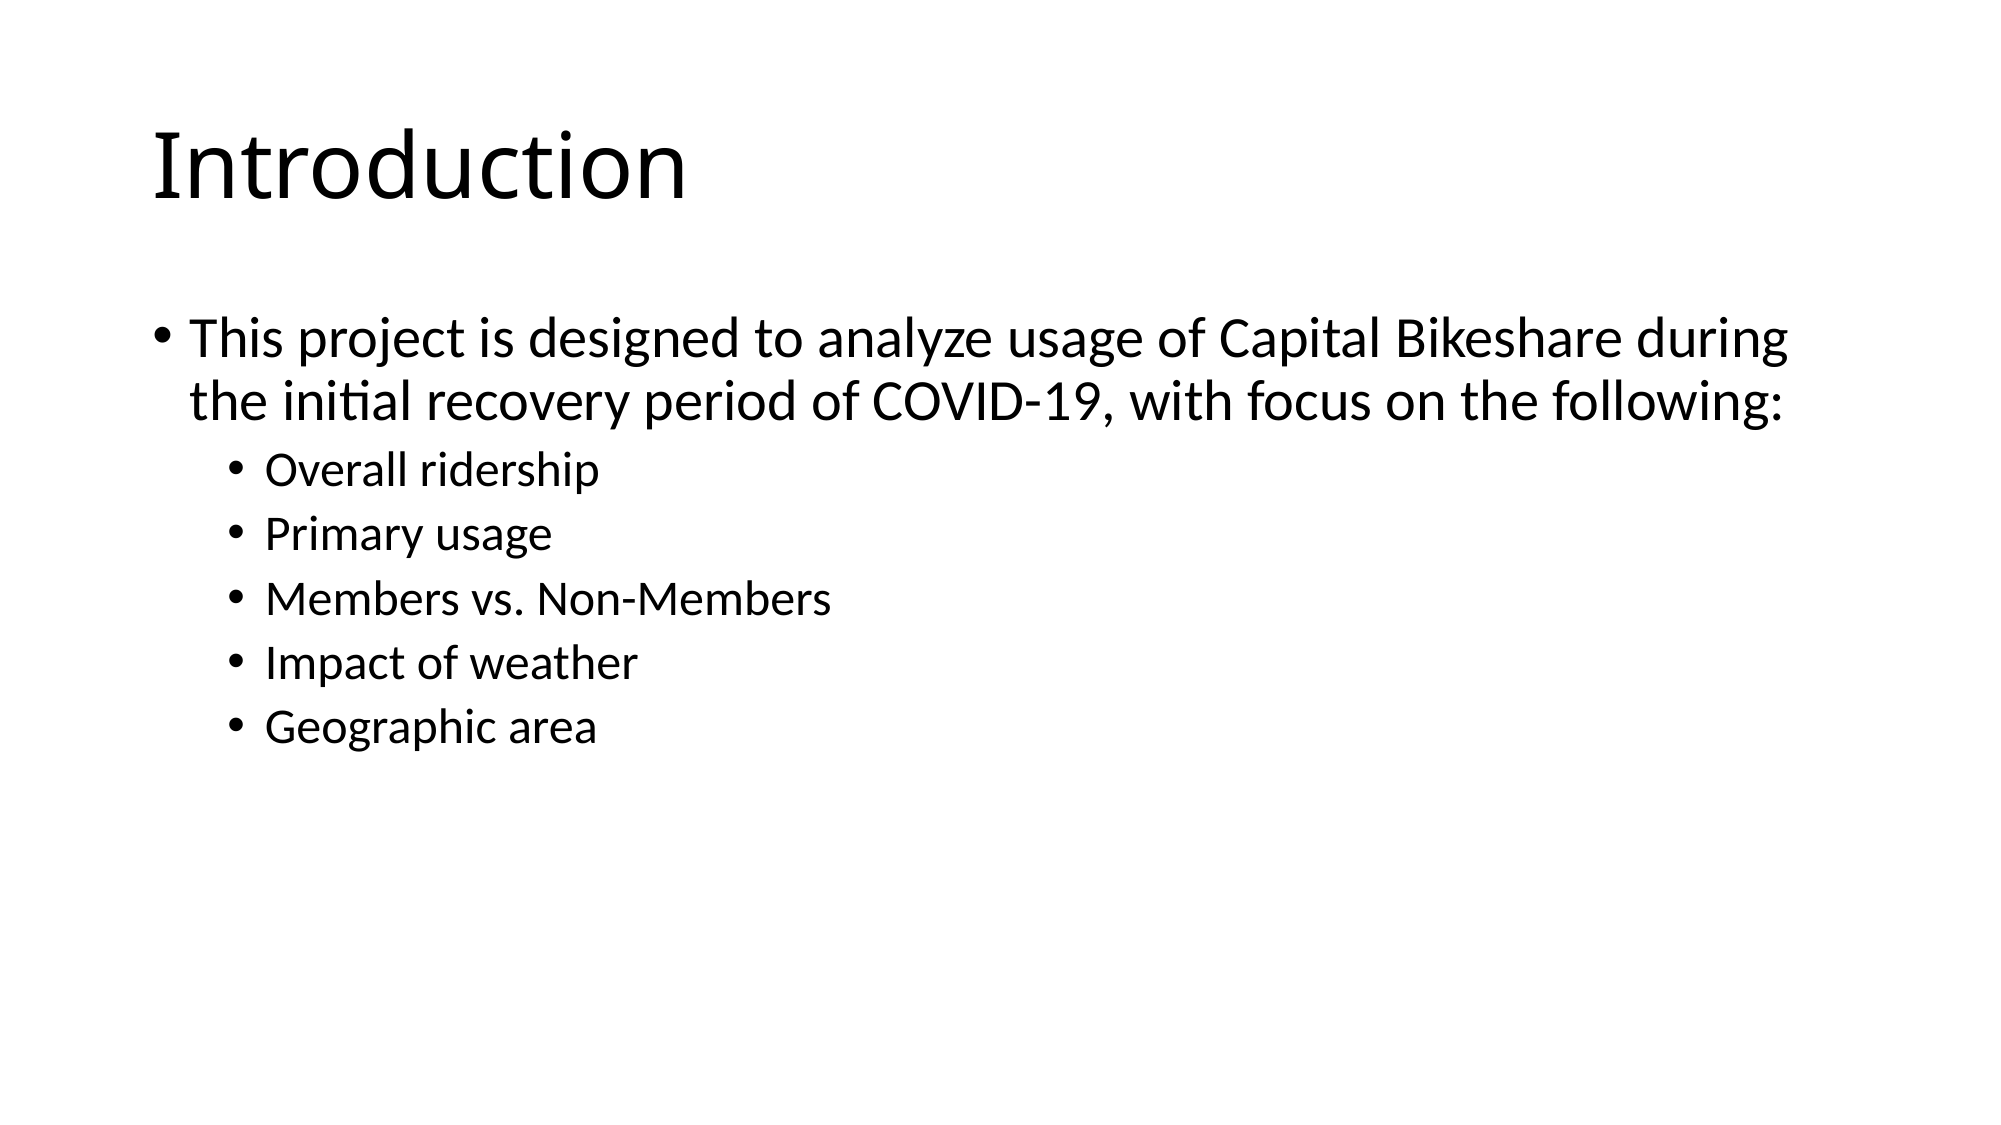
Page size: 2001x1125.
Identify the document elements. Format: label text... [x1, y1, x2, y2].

title Introduction [137, 59, 1863, 278]
list This project is designed to analyze usage of Capital Bikeshare during the initial recovery period of COVID-19, with focus on the following: Overall ridership Primary usage Members vs. Non-Members Impact of weather Geographic area [137, 299, 1863, 1014]
